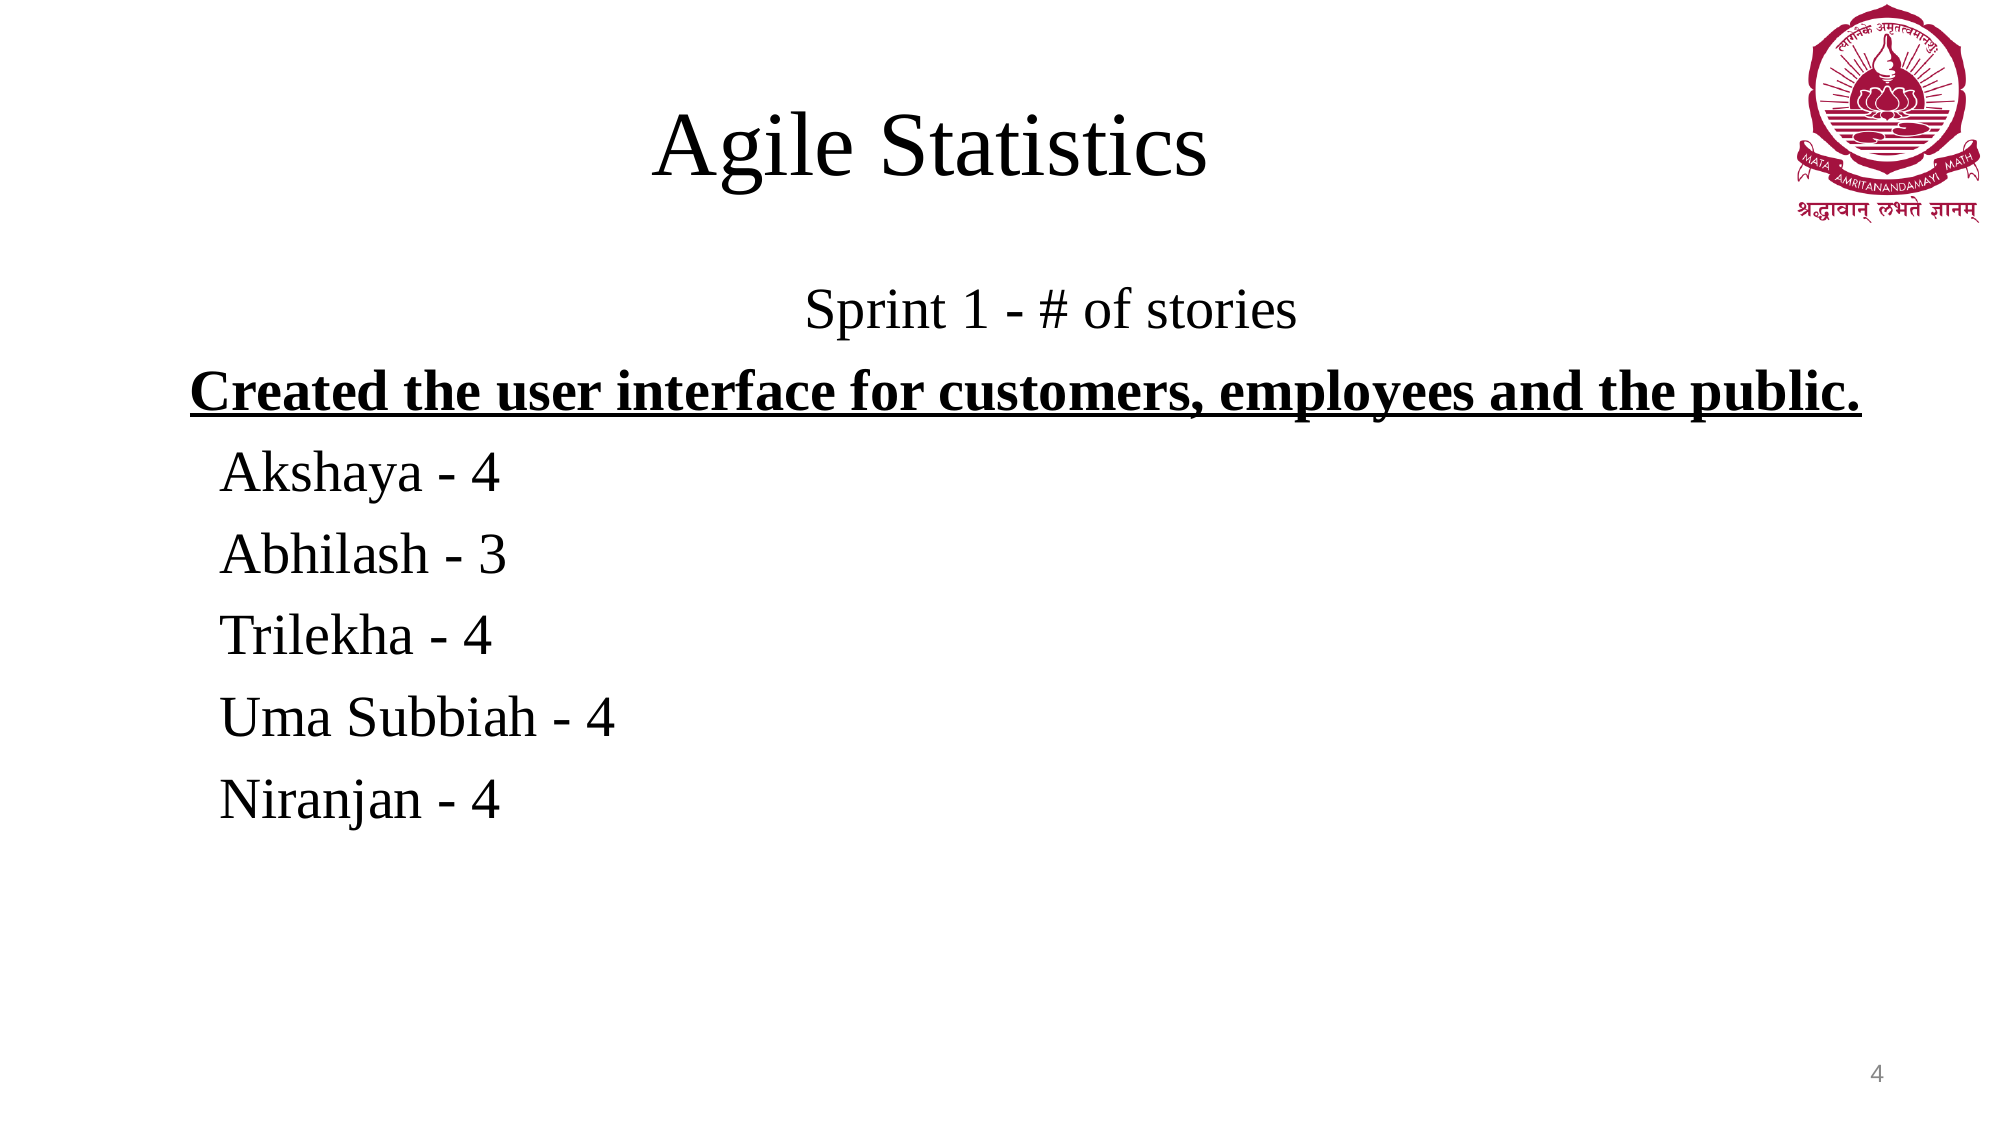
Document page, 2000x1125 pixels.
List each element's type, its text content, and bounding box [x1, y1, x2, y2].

slide_number ‹#› [1432, 1042, 1900, 1103]
list Sprint 1 - # of stories Created the user interface for customers, employees and the public. Akshaya - 4 Abhilash - 3 Trilekha - 4 Uma Subbiah - 4 Niranjan - 4 [99, 262, 1900, 1005]
picture [1776, 1, 2000, 225]
title Agile Statistics [99, 45, 1763, 233]
